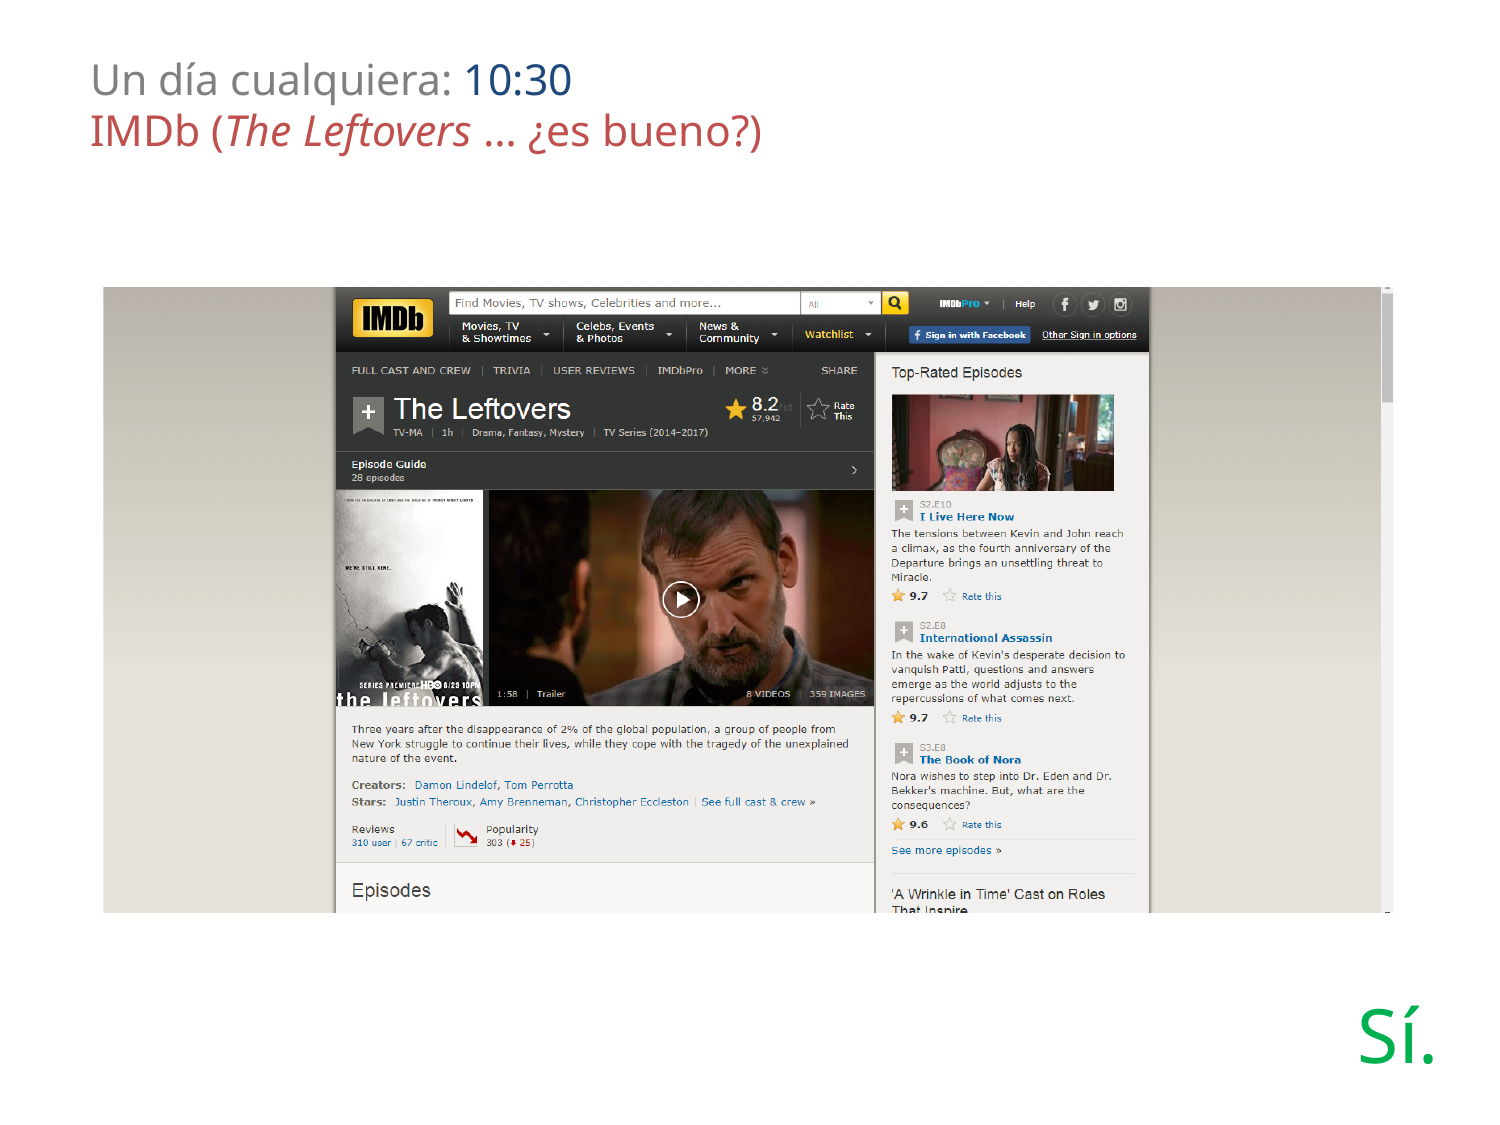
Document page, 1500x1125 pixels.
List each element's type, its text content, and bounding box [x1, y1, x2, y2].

picture [103, 287, 1394, 913]
text_box Sí. [103, 975, 1454, 1093]
title Un día cualquiera: 10:30 IMDb (The Leftovers … ¿es bueno?) [75, 45, 1425, 163]
